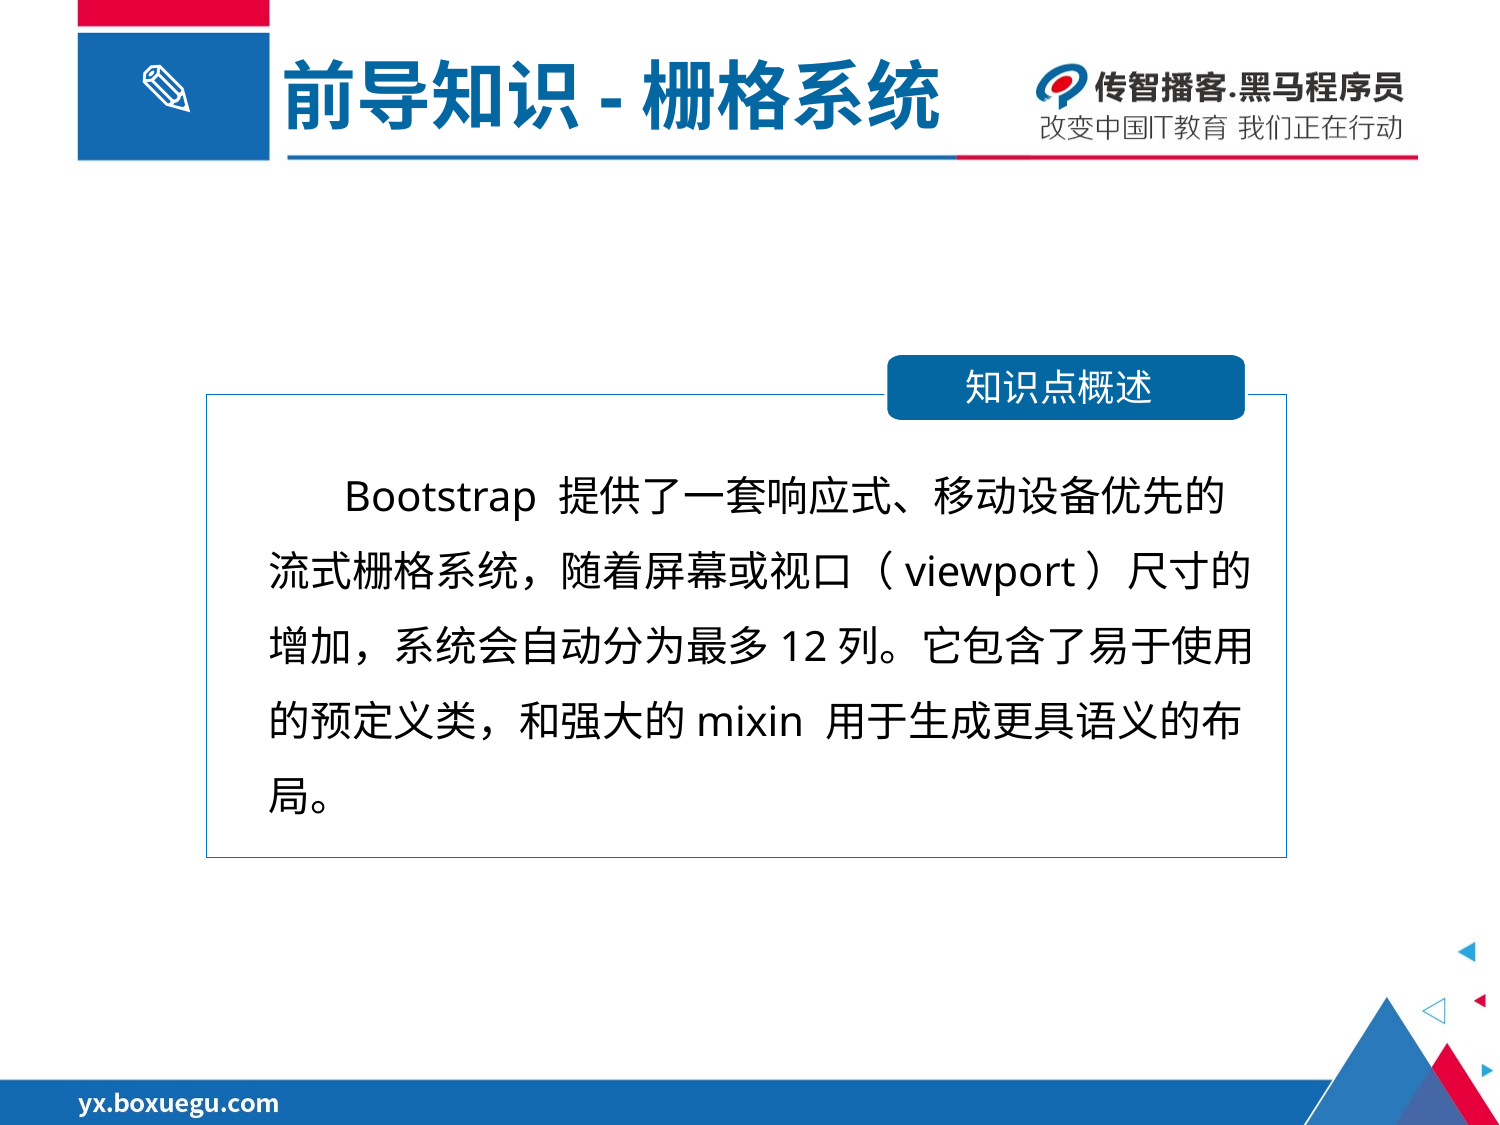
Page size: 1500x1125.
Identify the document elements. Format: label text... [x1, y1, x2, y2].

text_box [206, 353, 1287, 858]
picture [0, 0, 1500, 1125]
text_box 前导知识-栅格系统 [266, 31, 1197, 157]
